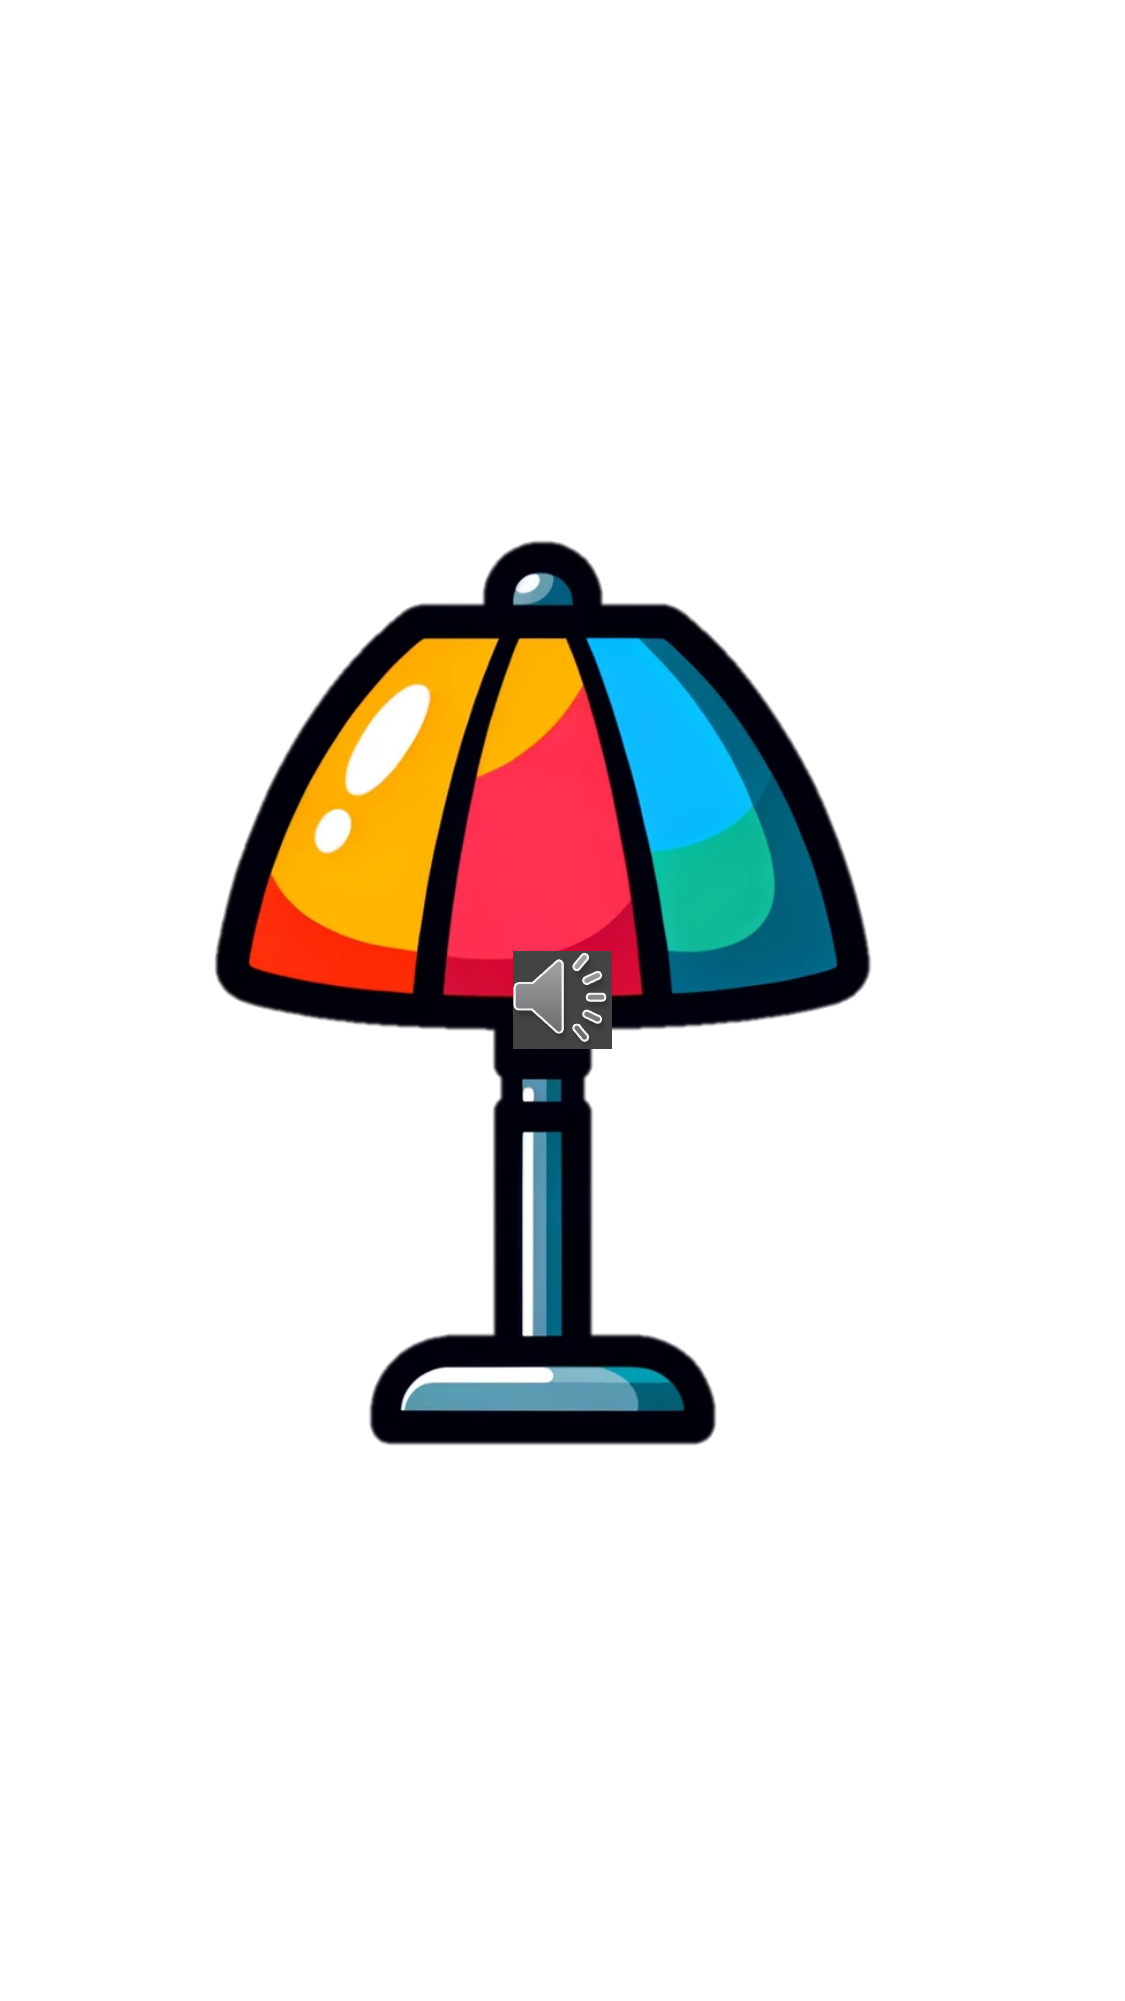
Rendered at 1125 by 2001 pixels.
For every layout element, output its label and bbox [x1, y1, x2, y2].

picture [0, 410, 1125, 1590]
